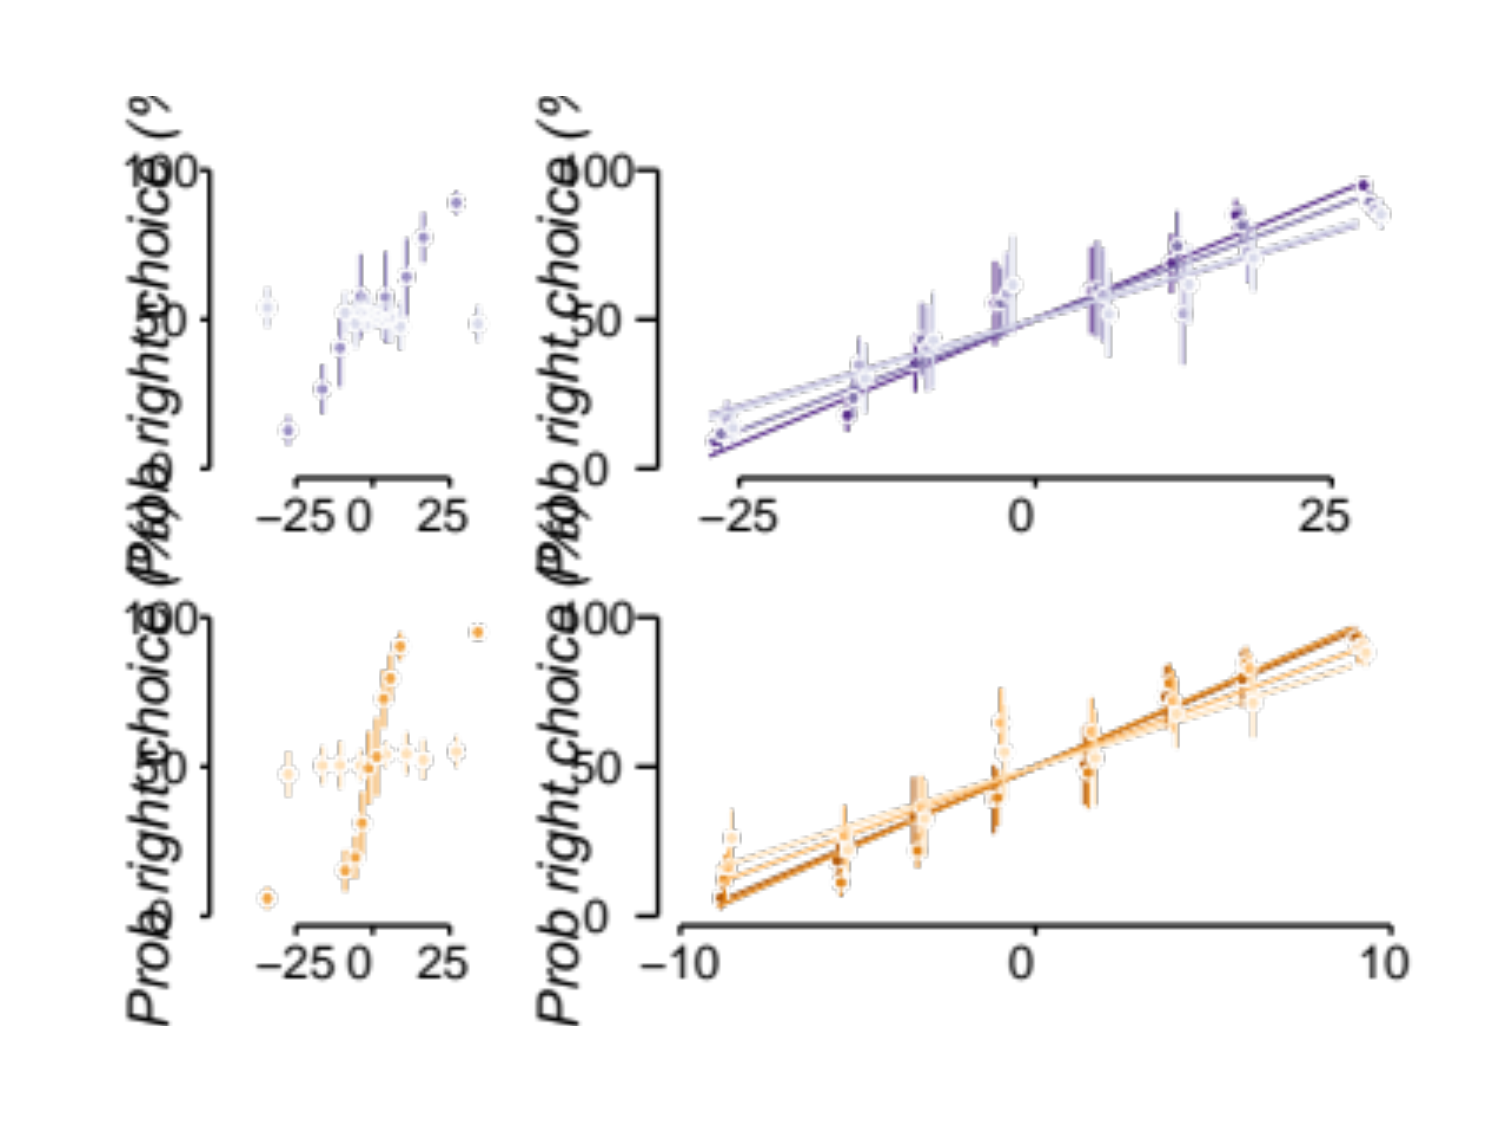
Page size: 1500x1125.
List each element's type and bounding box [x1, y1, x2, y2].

picture [0, 96, 1500, 1026]
